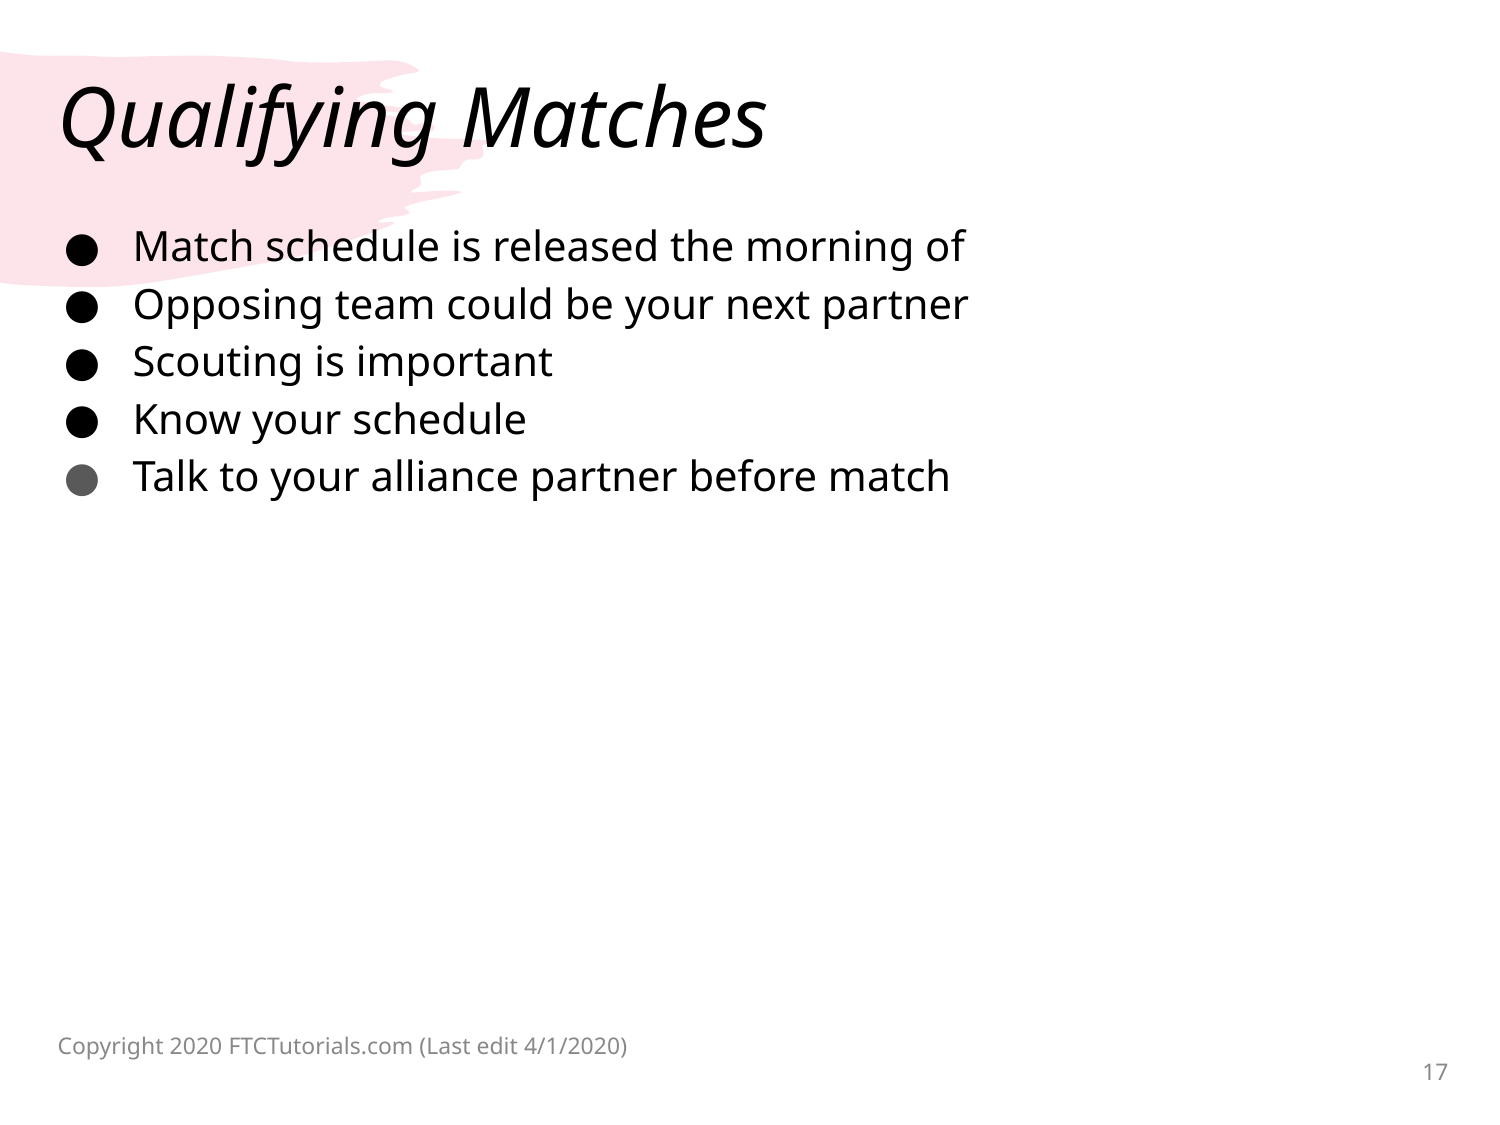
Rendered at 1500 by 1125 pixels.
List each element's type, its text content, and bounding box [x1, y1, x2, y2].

title Qualifying Matches [42, 59, 1464, 182]
footer Copyright 2020 FTCTutorials.com (Last edit 4/1/2020) [42, 1042, 718, 1103]
slide_number 17 [1378, 1042, 1464, 1103]
list Match schedule is released the morning of Opposing team could be your next partner Scouting is important Know your schedule Talk to your alliance partner before match [42, 204, 1464, 1030]
